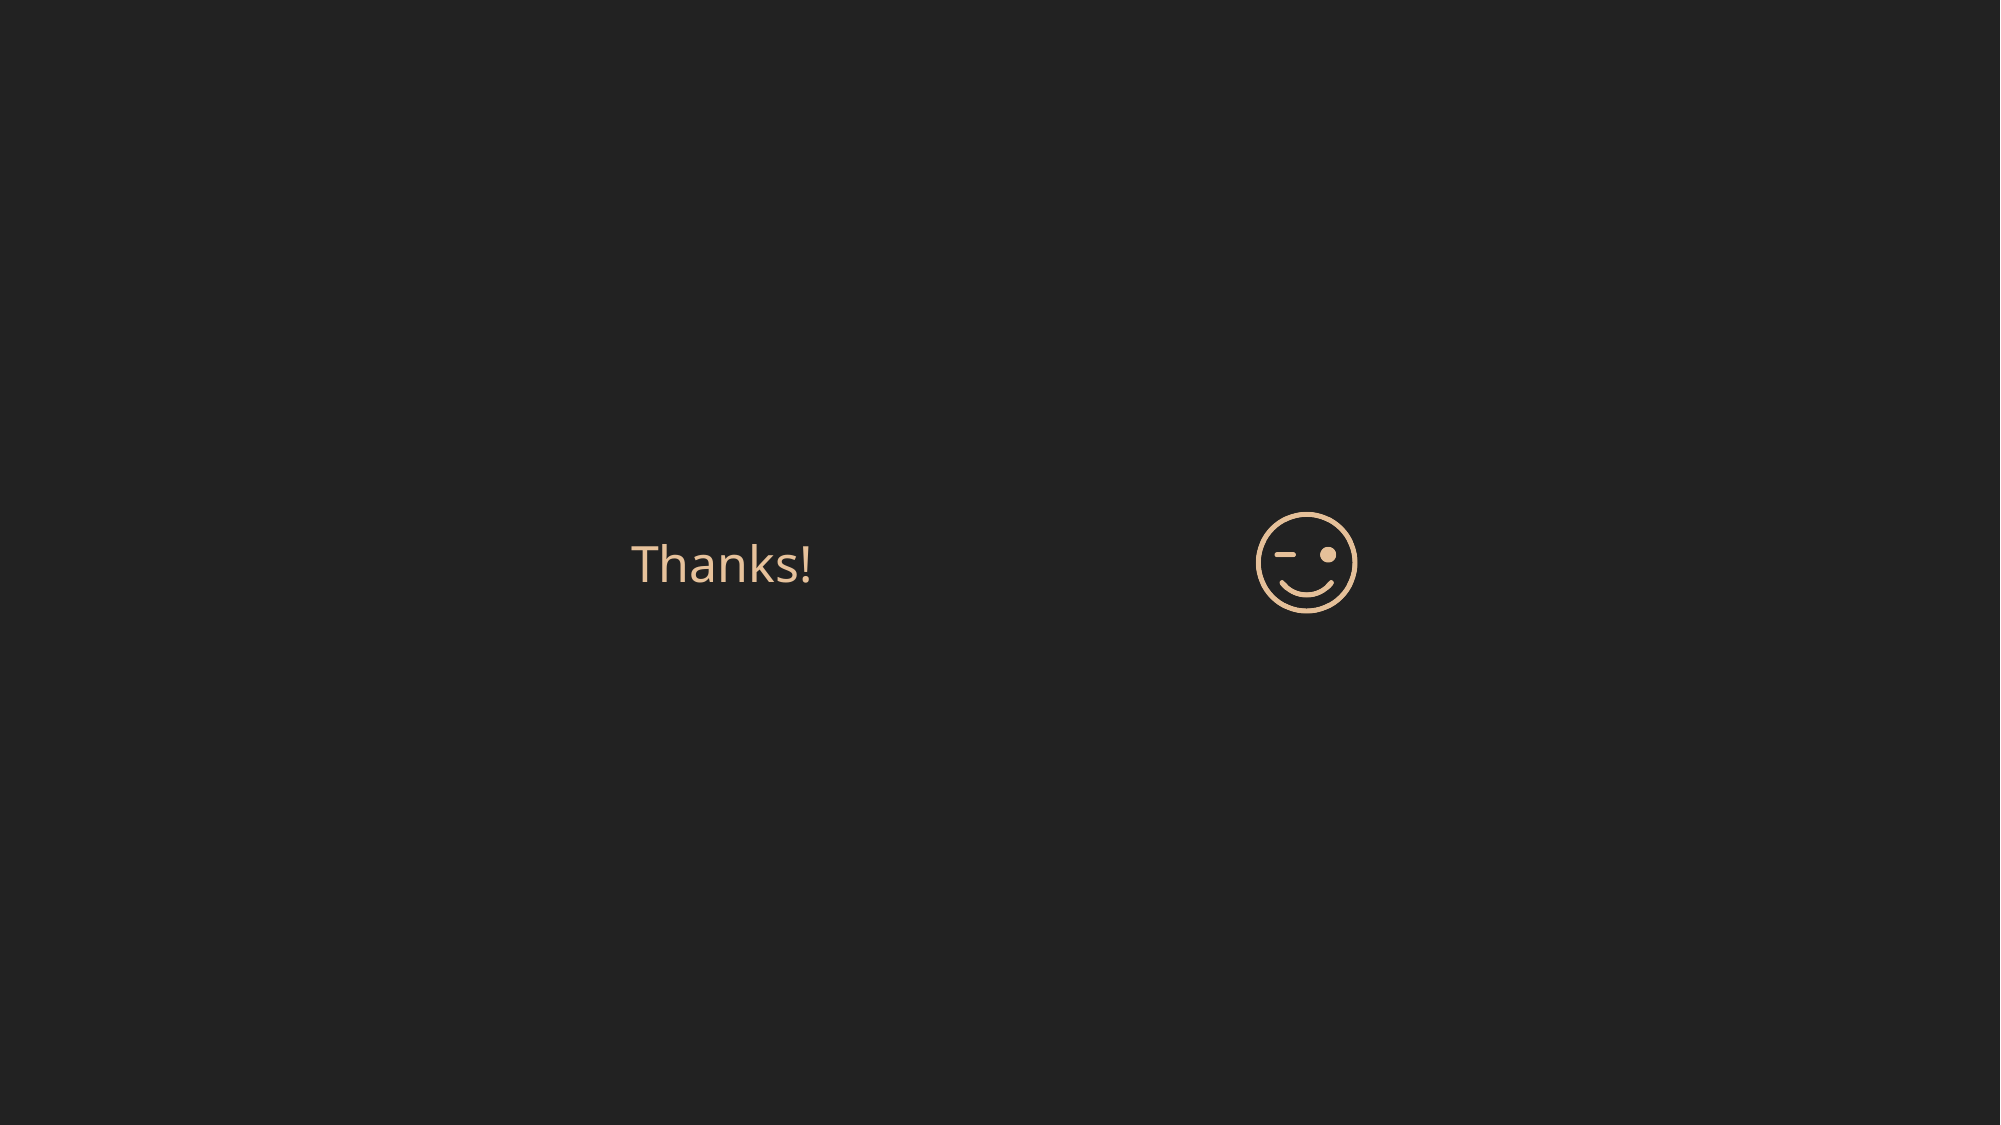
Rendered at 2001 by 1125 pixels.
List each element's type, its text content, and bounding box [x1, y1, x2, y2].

picture [1242, 498, 1371, 627]
text_box Thanks! [616, 524, 1018, 600]
